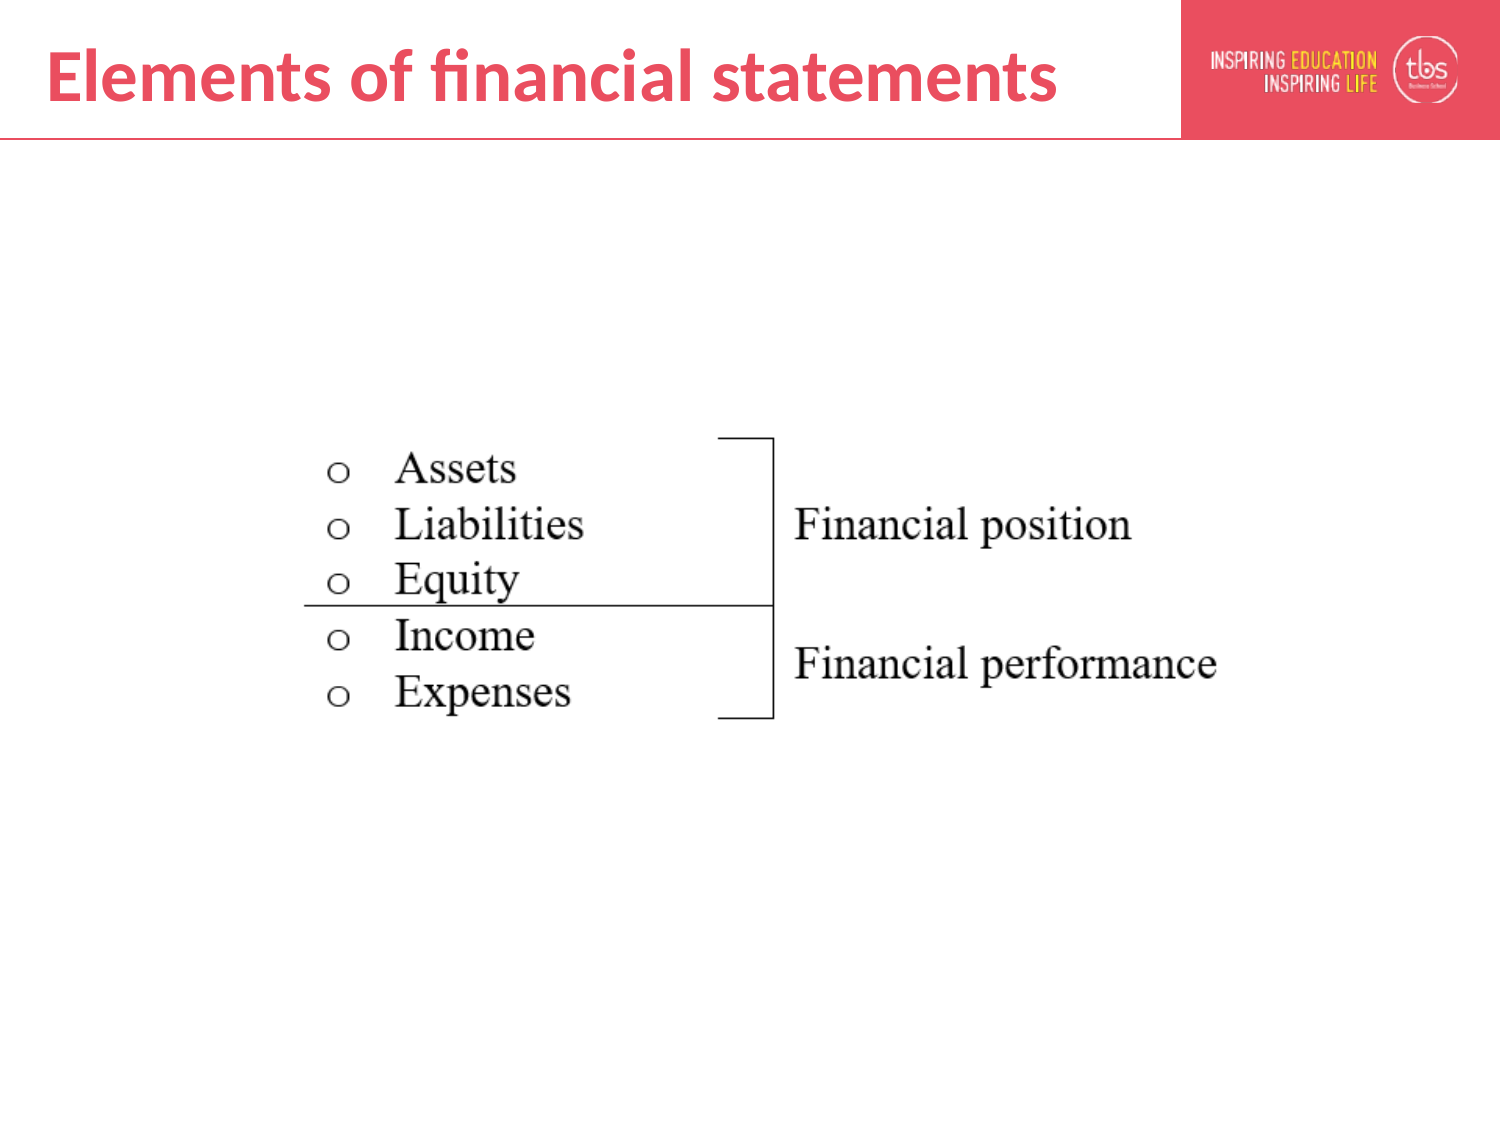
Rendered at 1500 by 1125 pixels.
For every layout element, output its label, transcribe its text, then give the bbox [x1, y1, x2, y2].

title Elements of financial statements [0, 22, 1177, 148]
list The elements of the financial statements are: [73, 362, 1427, 947]
picture [295, 416, 1243, 746]
